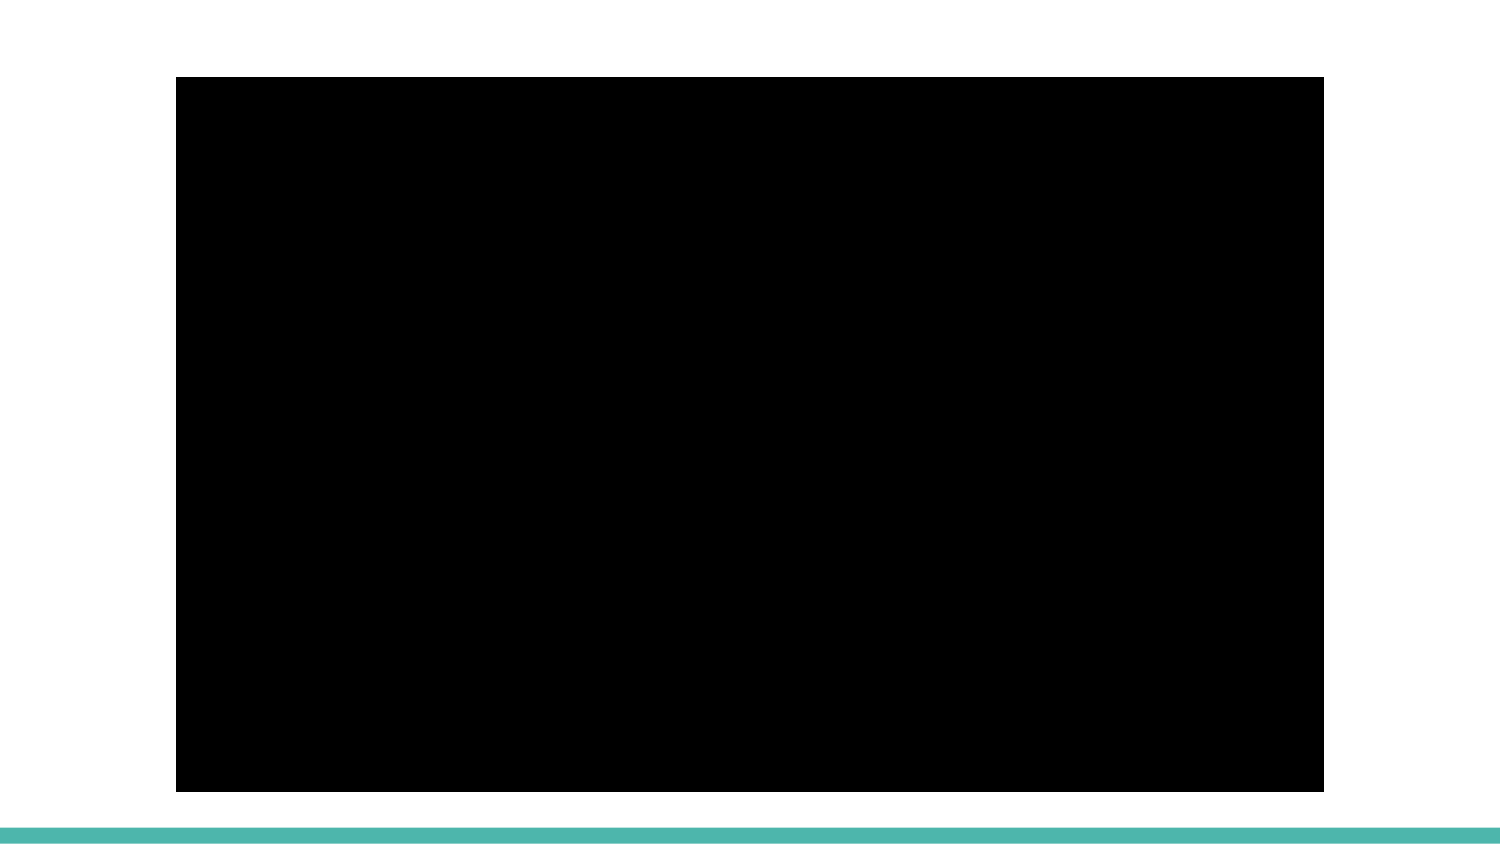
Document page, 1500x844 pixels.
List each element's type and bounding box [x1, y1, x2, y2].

picture [176, 76, 1324, 792]
